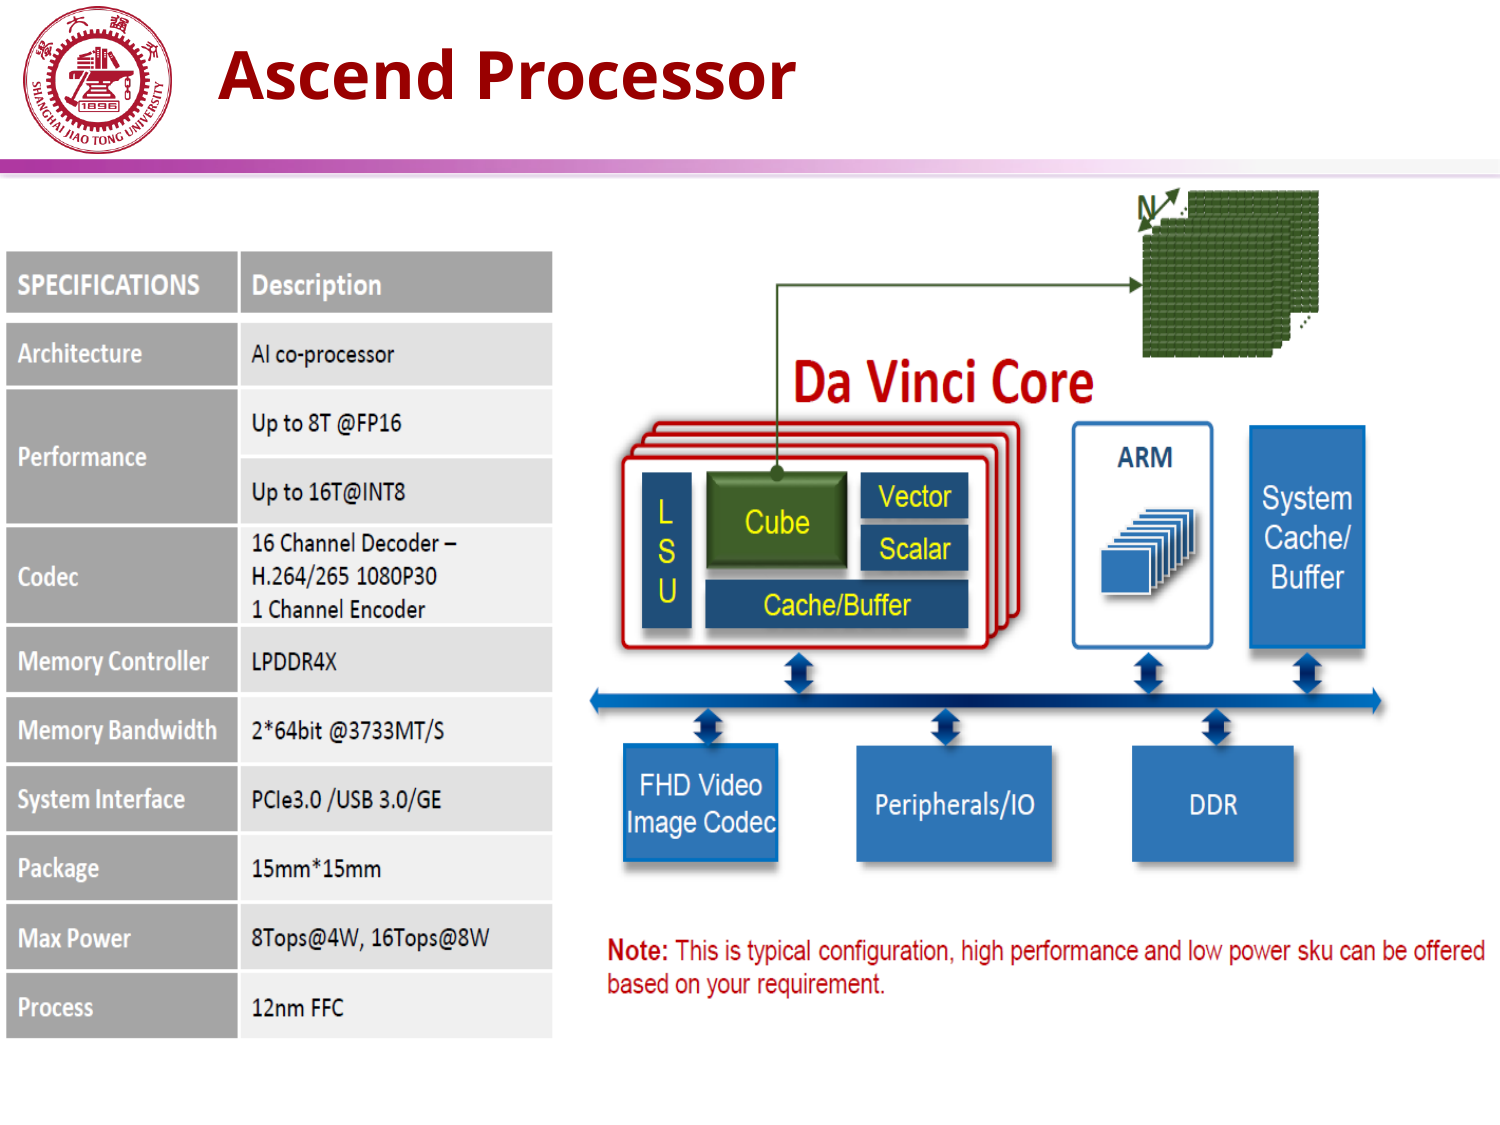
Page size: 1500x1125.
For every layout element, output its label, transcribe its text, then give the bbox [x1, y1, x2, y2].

picture [0, 6, 1500, 179]
title Ascend Processor [203, 33, 1488, 112]
picture [0, 187, 1488, 1051]
